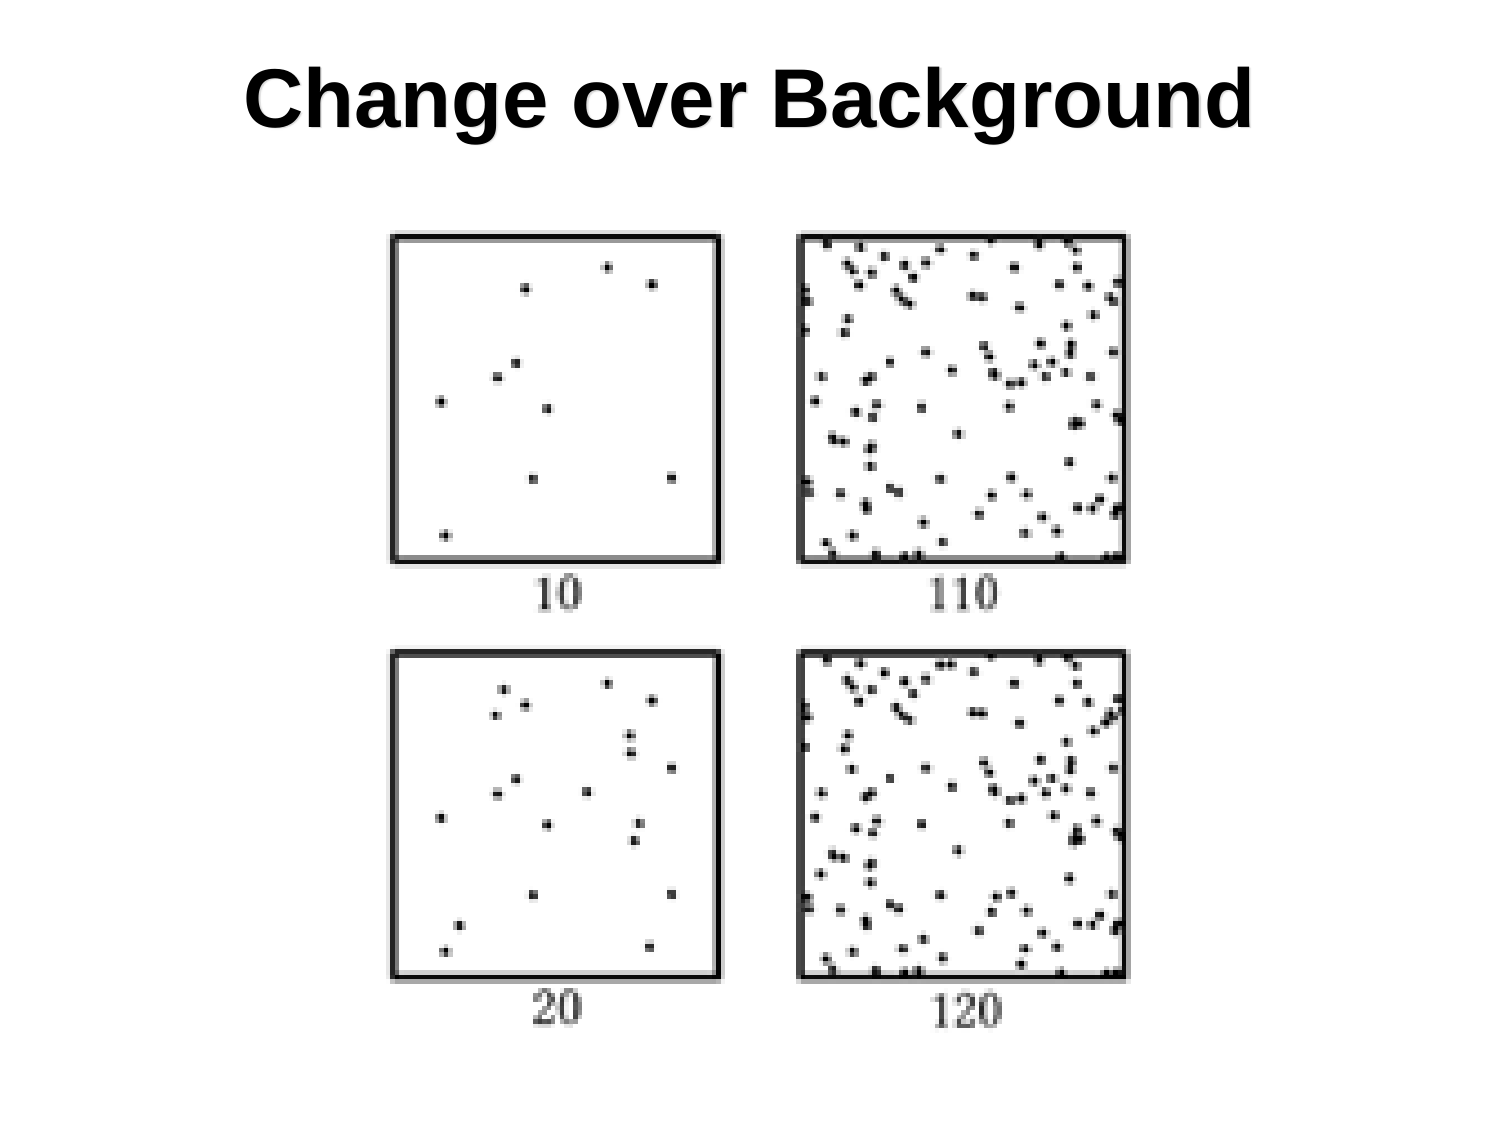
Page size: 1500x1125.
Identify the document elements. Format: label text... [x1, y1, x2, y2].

picture [323, 199, 1176, 1060]
title Change over Background [24, 24, 1476, 163]
